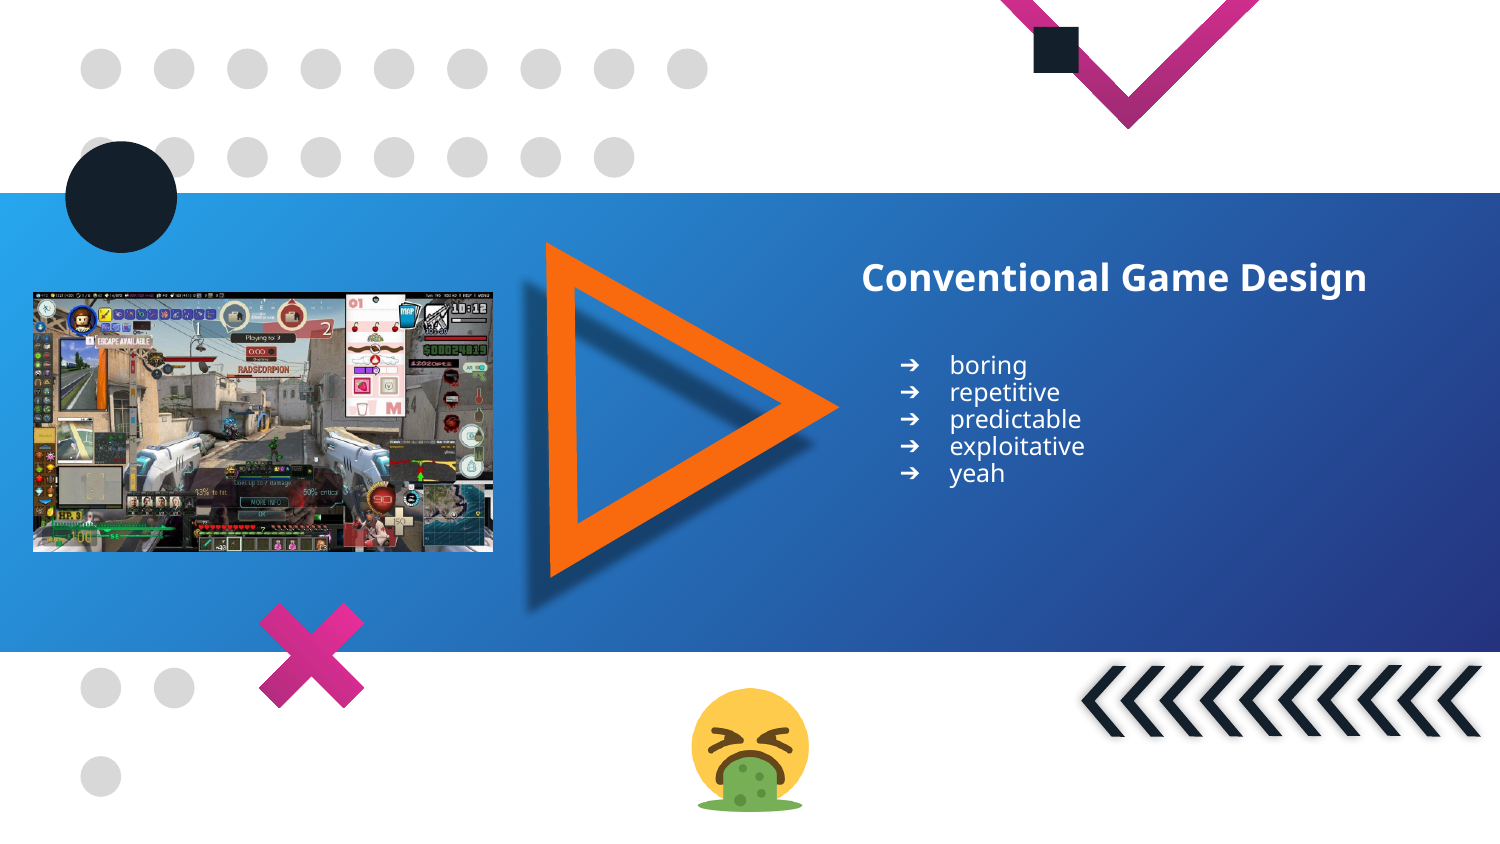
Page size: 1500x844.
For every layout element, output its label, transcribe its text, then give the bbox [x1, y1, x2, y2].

picture [33, 292, 493, 552]
title Conventional Game Design [803, 227, 1427, 312]
list boring repetitive predictable exploitative yeah [863, 341, 1369, 623]
picture [688, 688, 812, 813]
